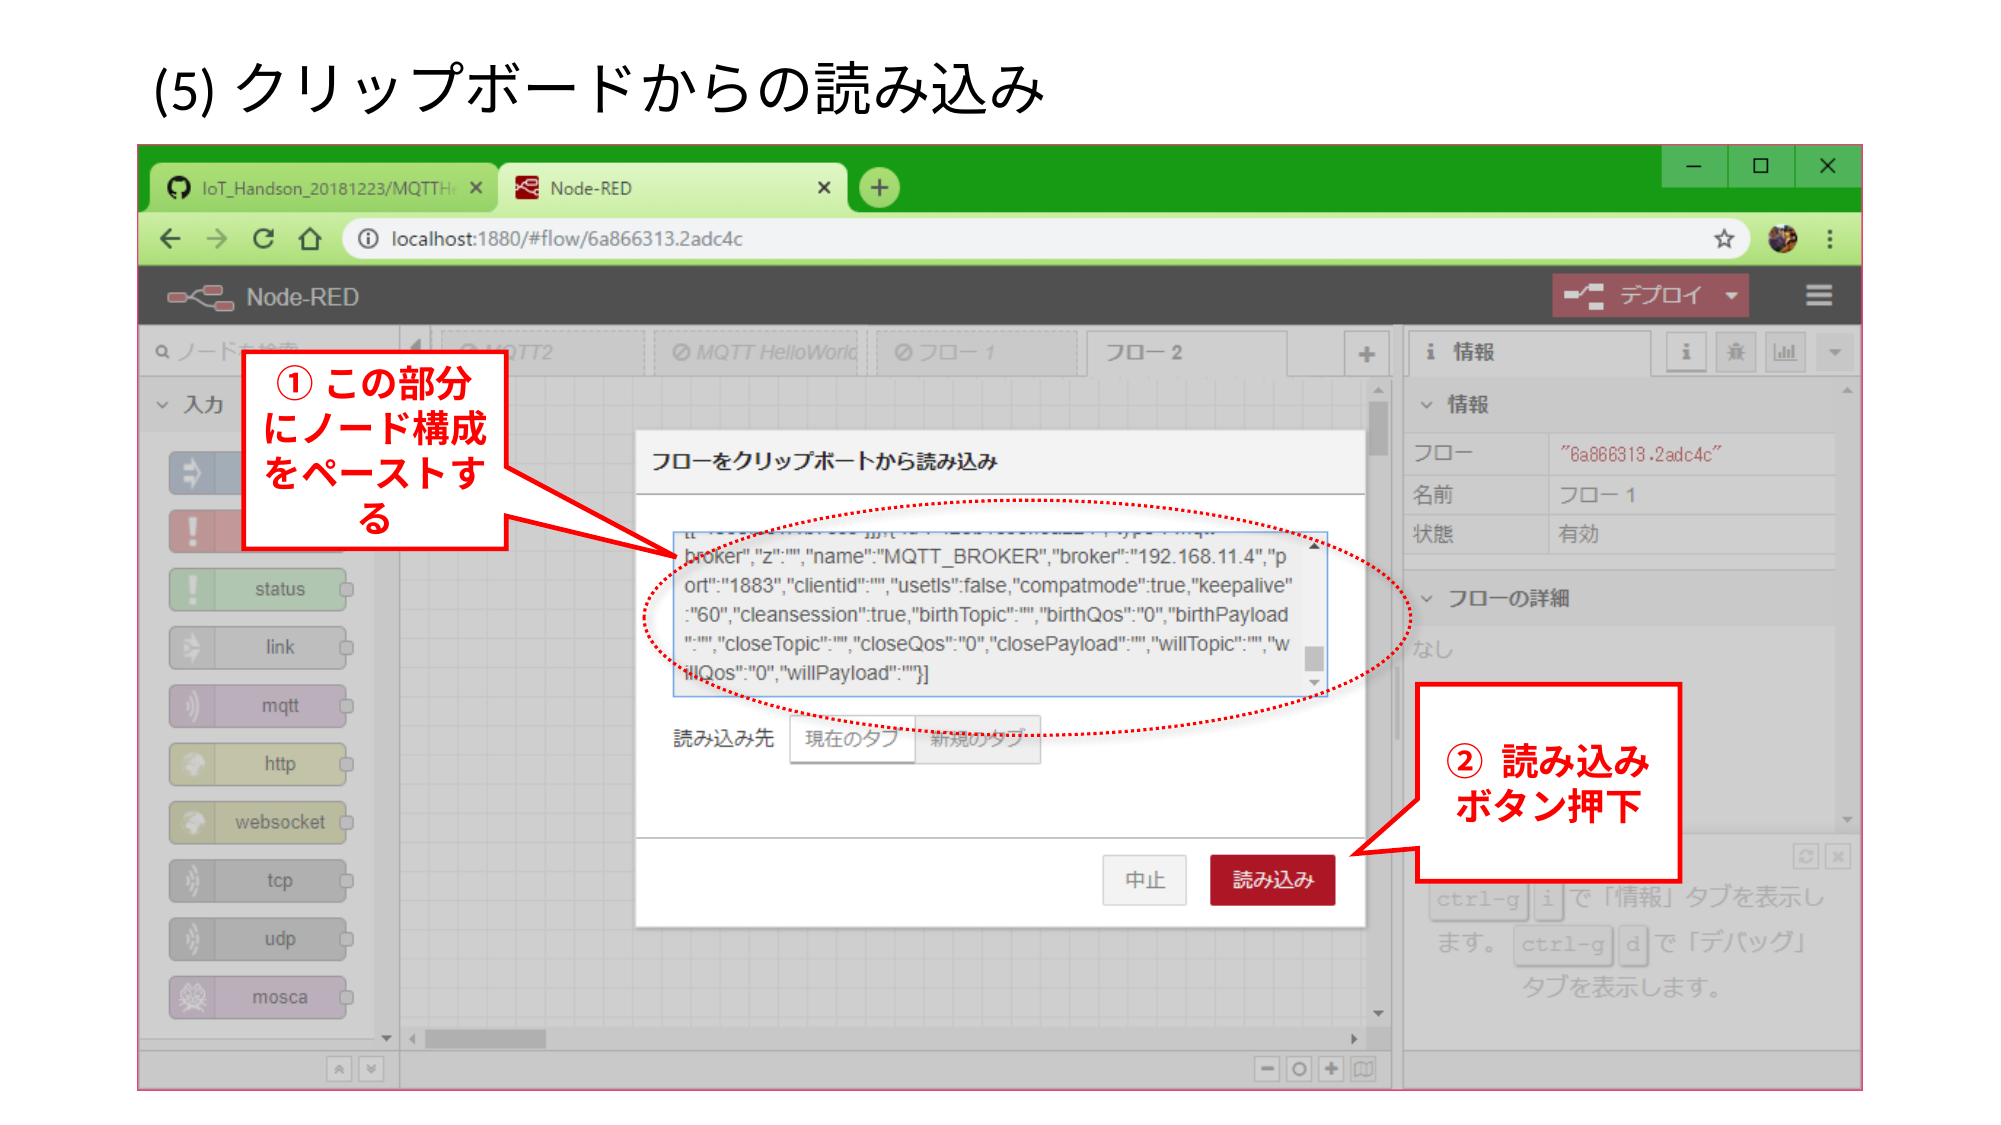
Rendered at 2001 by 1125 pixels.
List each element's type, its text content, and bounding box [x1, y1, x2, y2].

list (5)クリップボードからの読み込み [137, 52, 1863, 144]
picture [137, 144, 1863, 1091]
